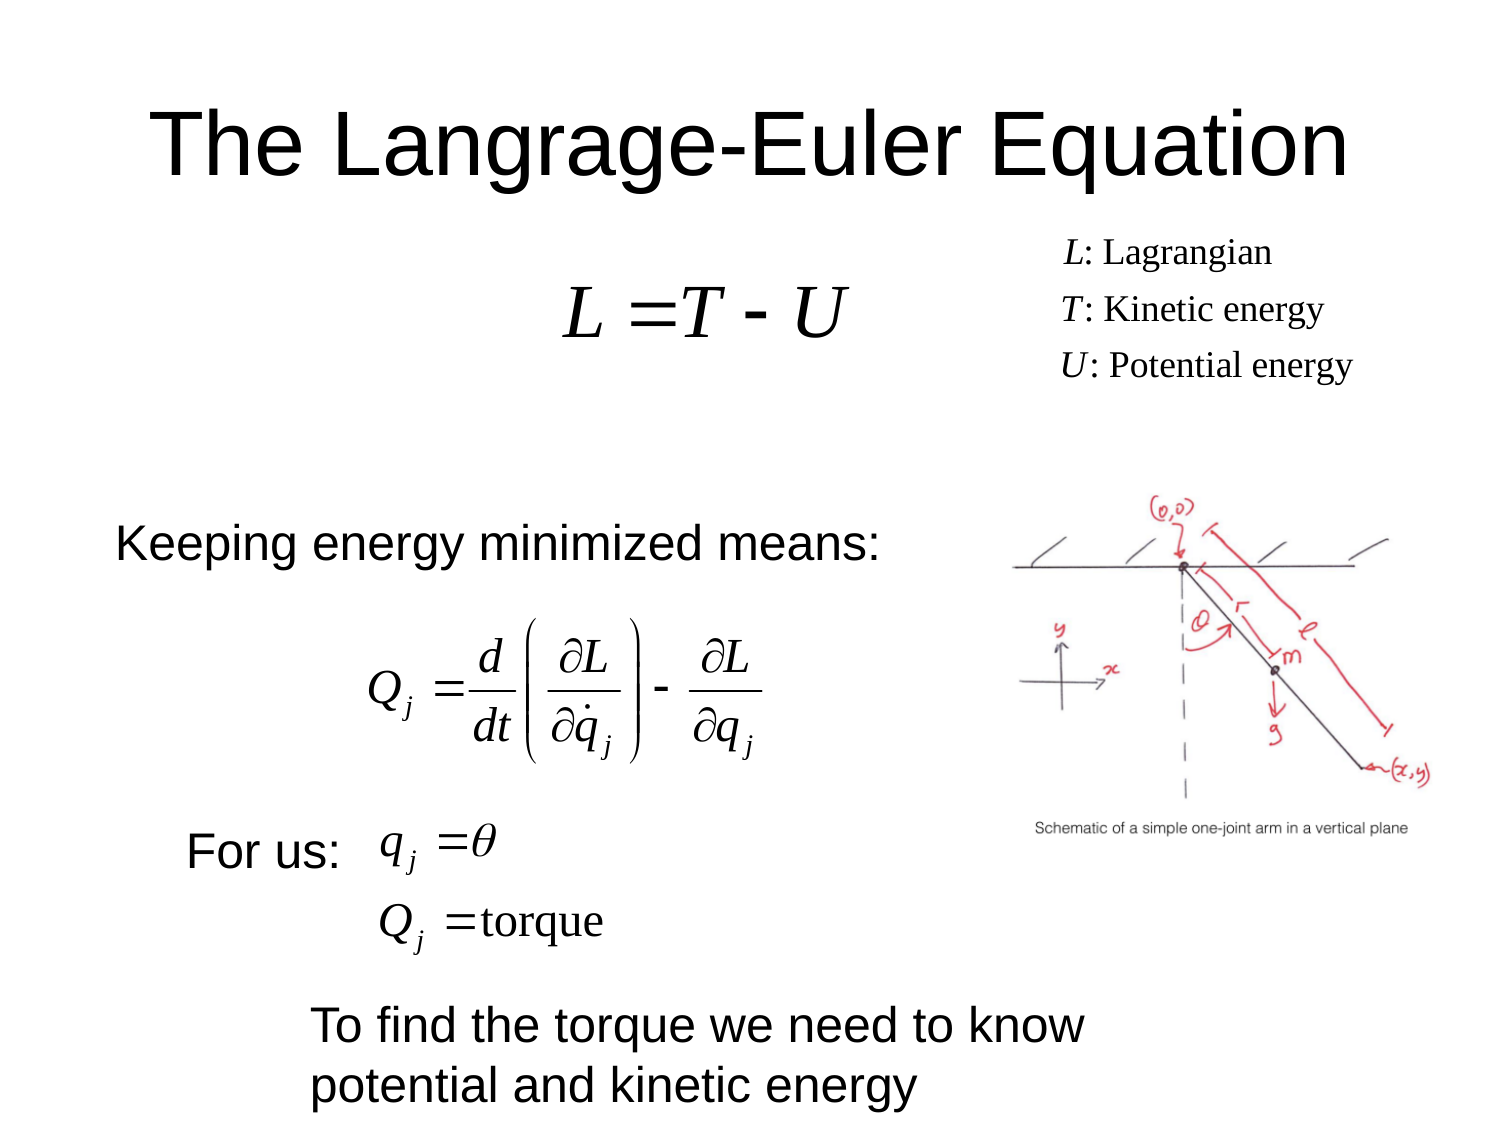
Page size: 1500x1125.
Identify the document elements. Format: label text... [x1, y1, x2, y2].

title The Langrage-Euler Equation [75, 45, 1425, 233]
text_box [1056, 229, 1362, 394]
text_box To find the torque we need to know potential and kinetic energy [295, 985, 1252, 1121]
text_box For us: [171, 810, 370, 886]
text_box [548, 266, 868, 357]
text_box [360, 609, 772, 773]
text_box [371, 810, 611, 965]
text_box For us: [611, 810, 1128, 886]
picture [962, 452, 1463, 858]
text_box Keeping energy minimized means: [100, 502, 957, 578]
